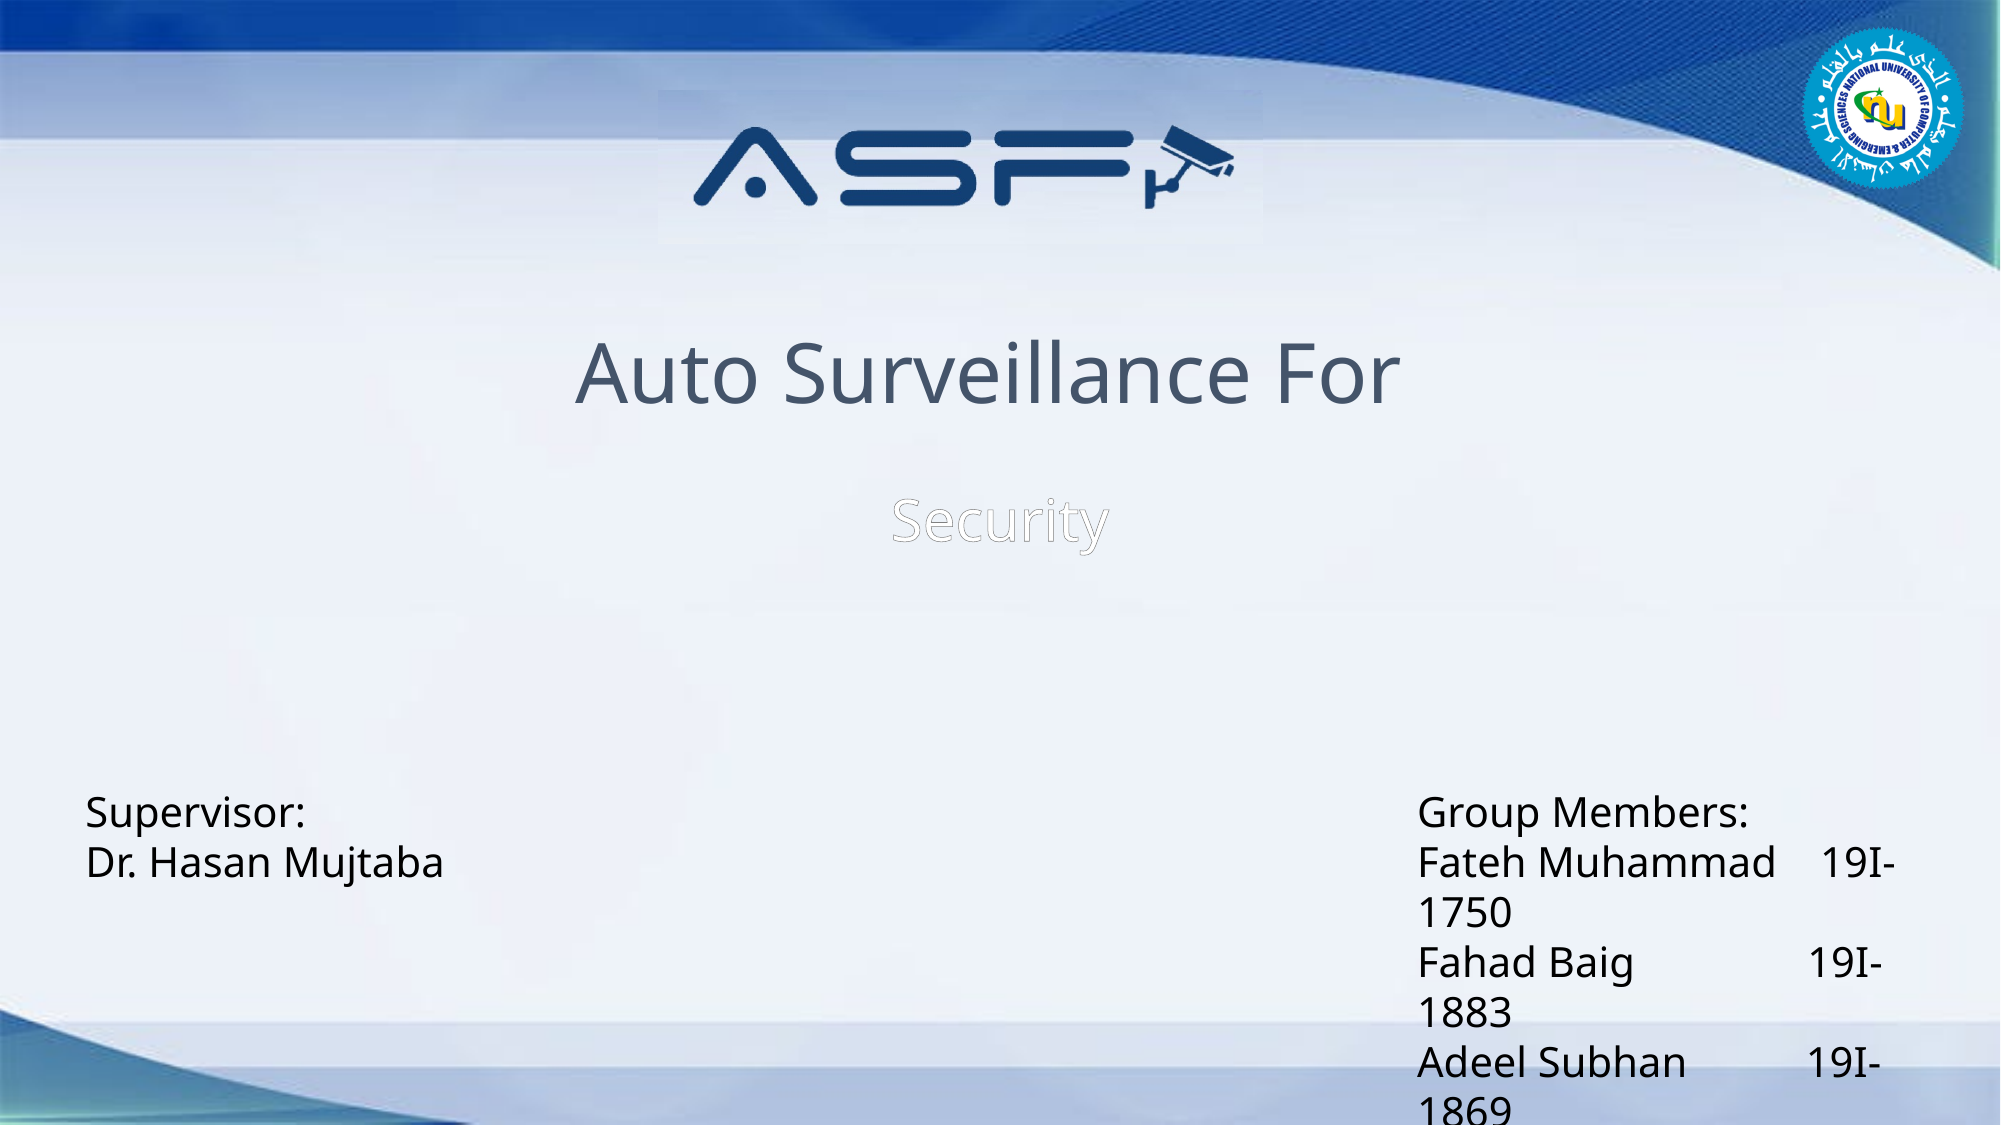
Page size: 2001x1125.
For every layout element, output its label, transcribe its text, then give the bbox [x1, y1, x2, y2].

picture [0, 0, 2001, 1125]
text_box Security [624, 475, 1375, 561]
title Auto Surveillance For [367, 269, 1633, 483]
text_box Group Members: Fateh Muhammad 19I-1750 Fahad Baig 19I-1883 Adeel Subhan 19I-1869 [1402, 778, 1965, 1125]
text_box Supervisor: Dr. Hasan Mujtaba [70, 778, 564, 894]
